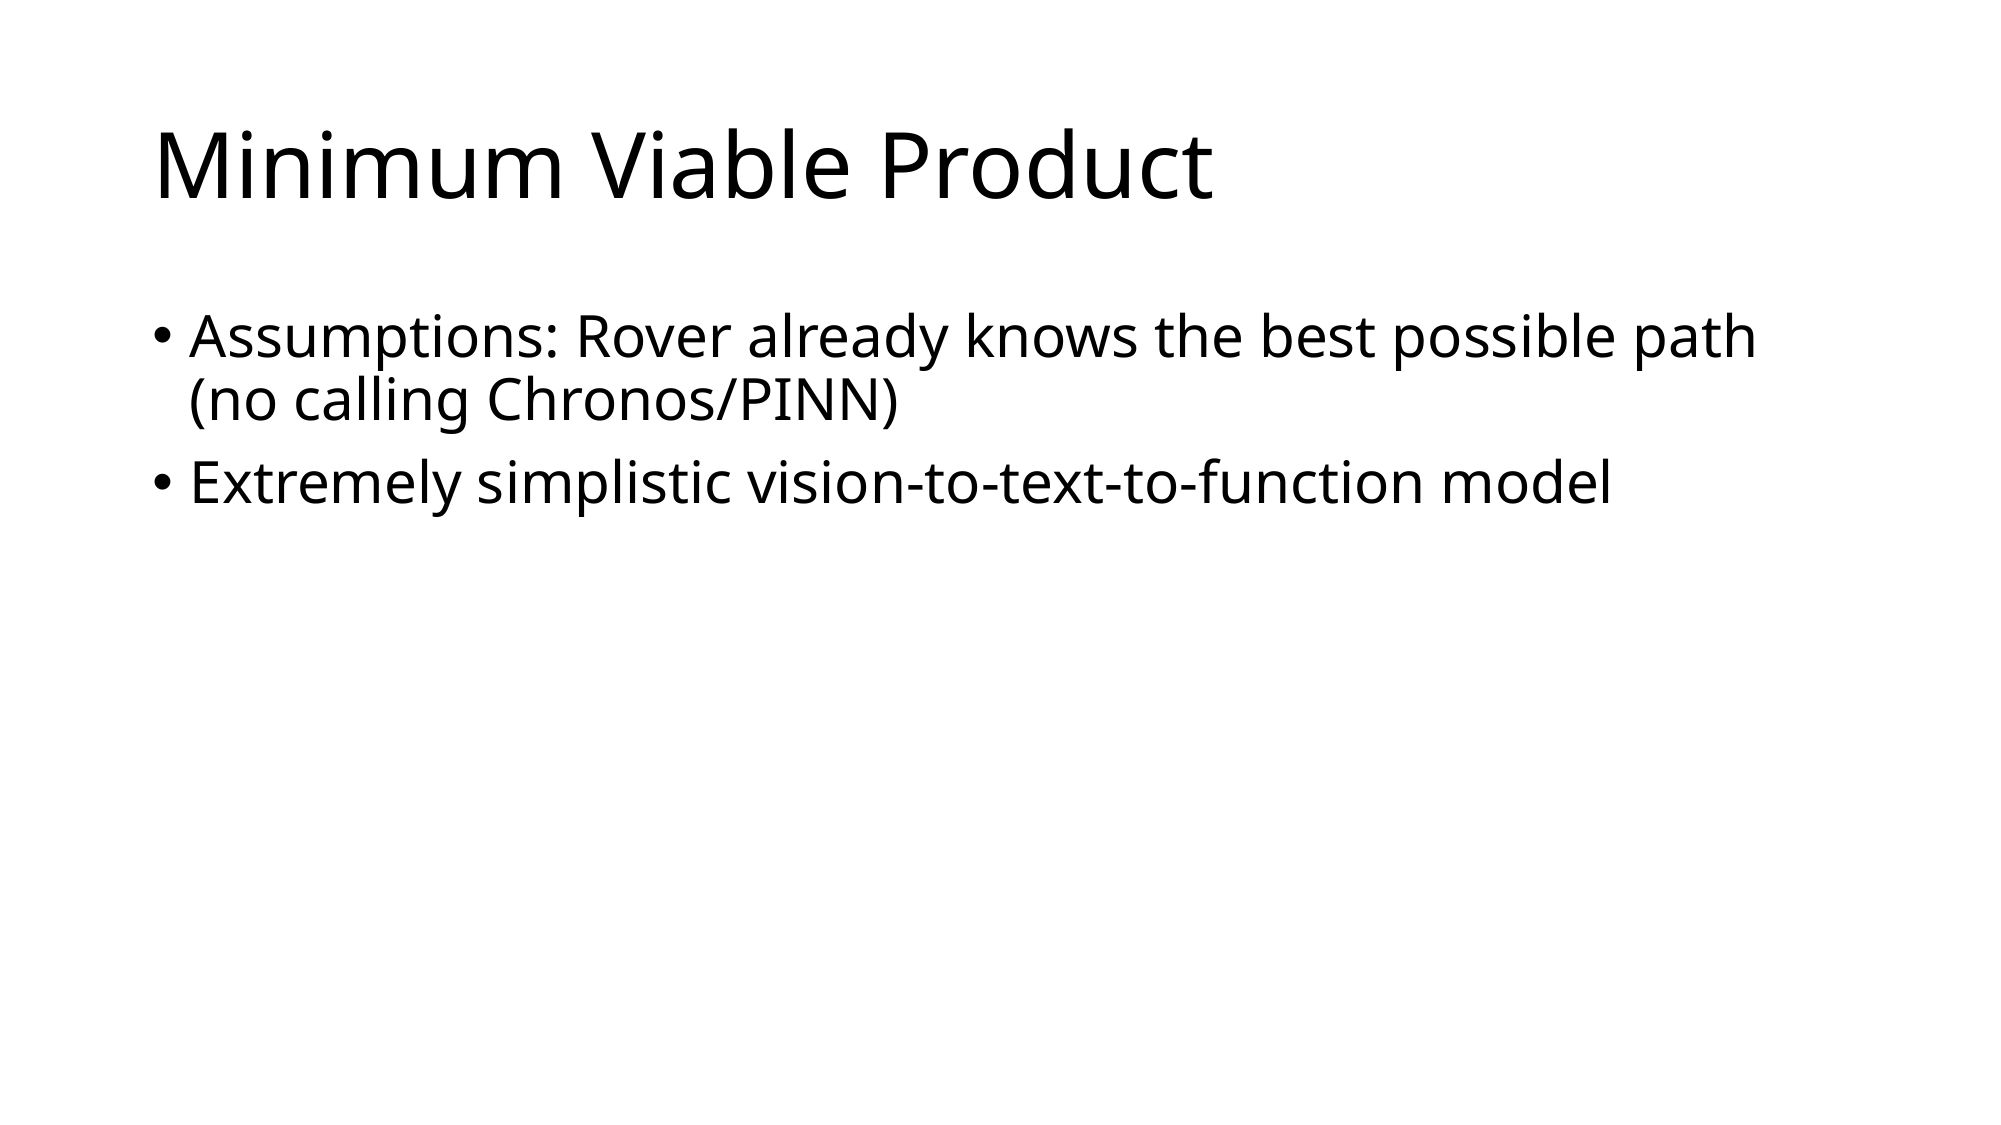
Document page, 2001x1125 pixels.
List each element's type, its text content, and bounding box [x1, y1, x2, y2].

title Minimum Viable Product [137, 59, 1863, 278]
list Assumptions: Rover already knows the best possible path (no calling Chronos/PINN) Extremely simplistic vision-to-text-to-function model [137, 299, 1863, 1014]
